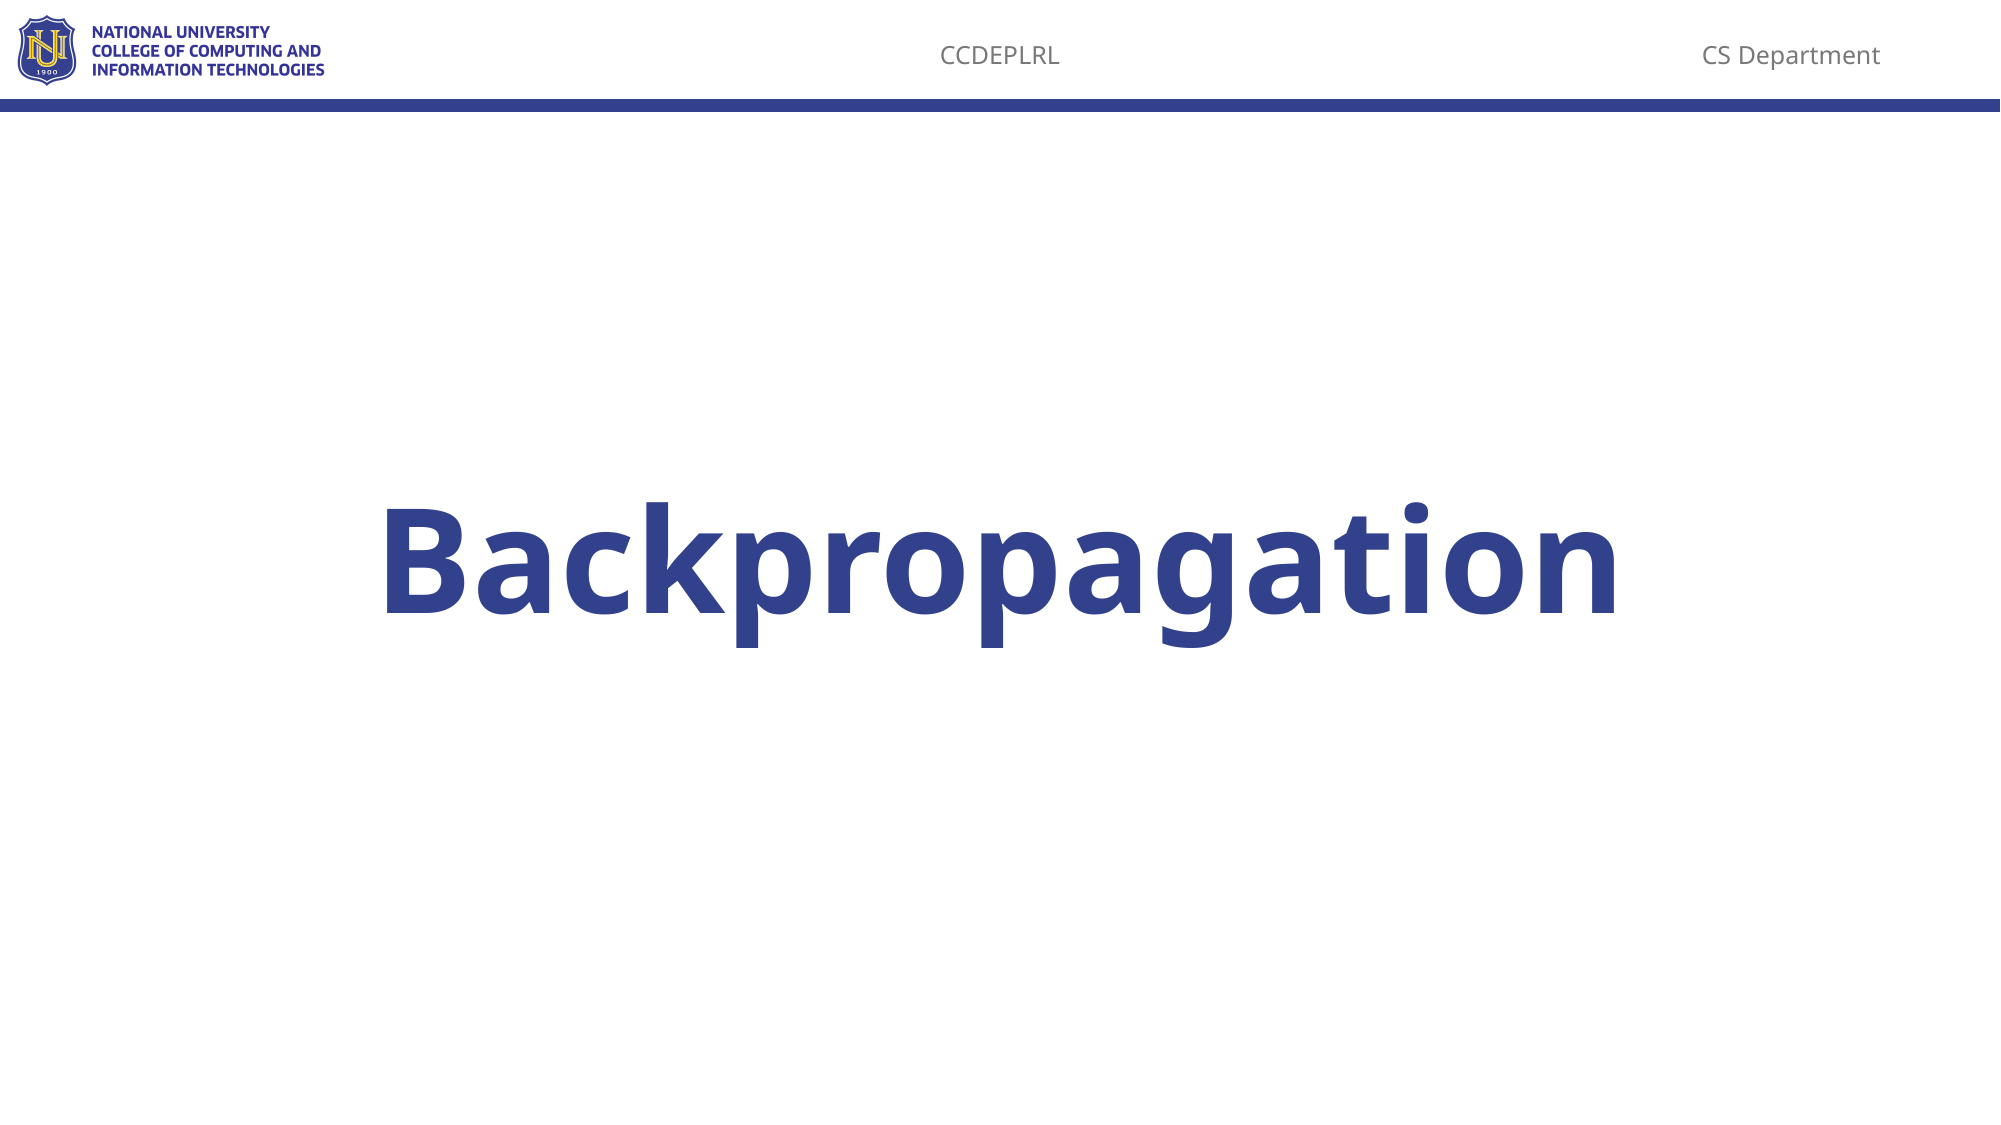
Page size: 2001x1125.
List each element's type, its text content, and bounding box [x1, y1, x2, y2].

title Backpropagation [249, 458, 1750, 653]
picture [0, 0, 337, 99]
